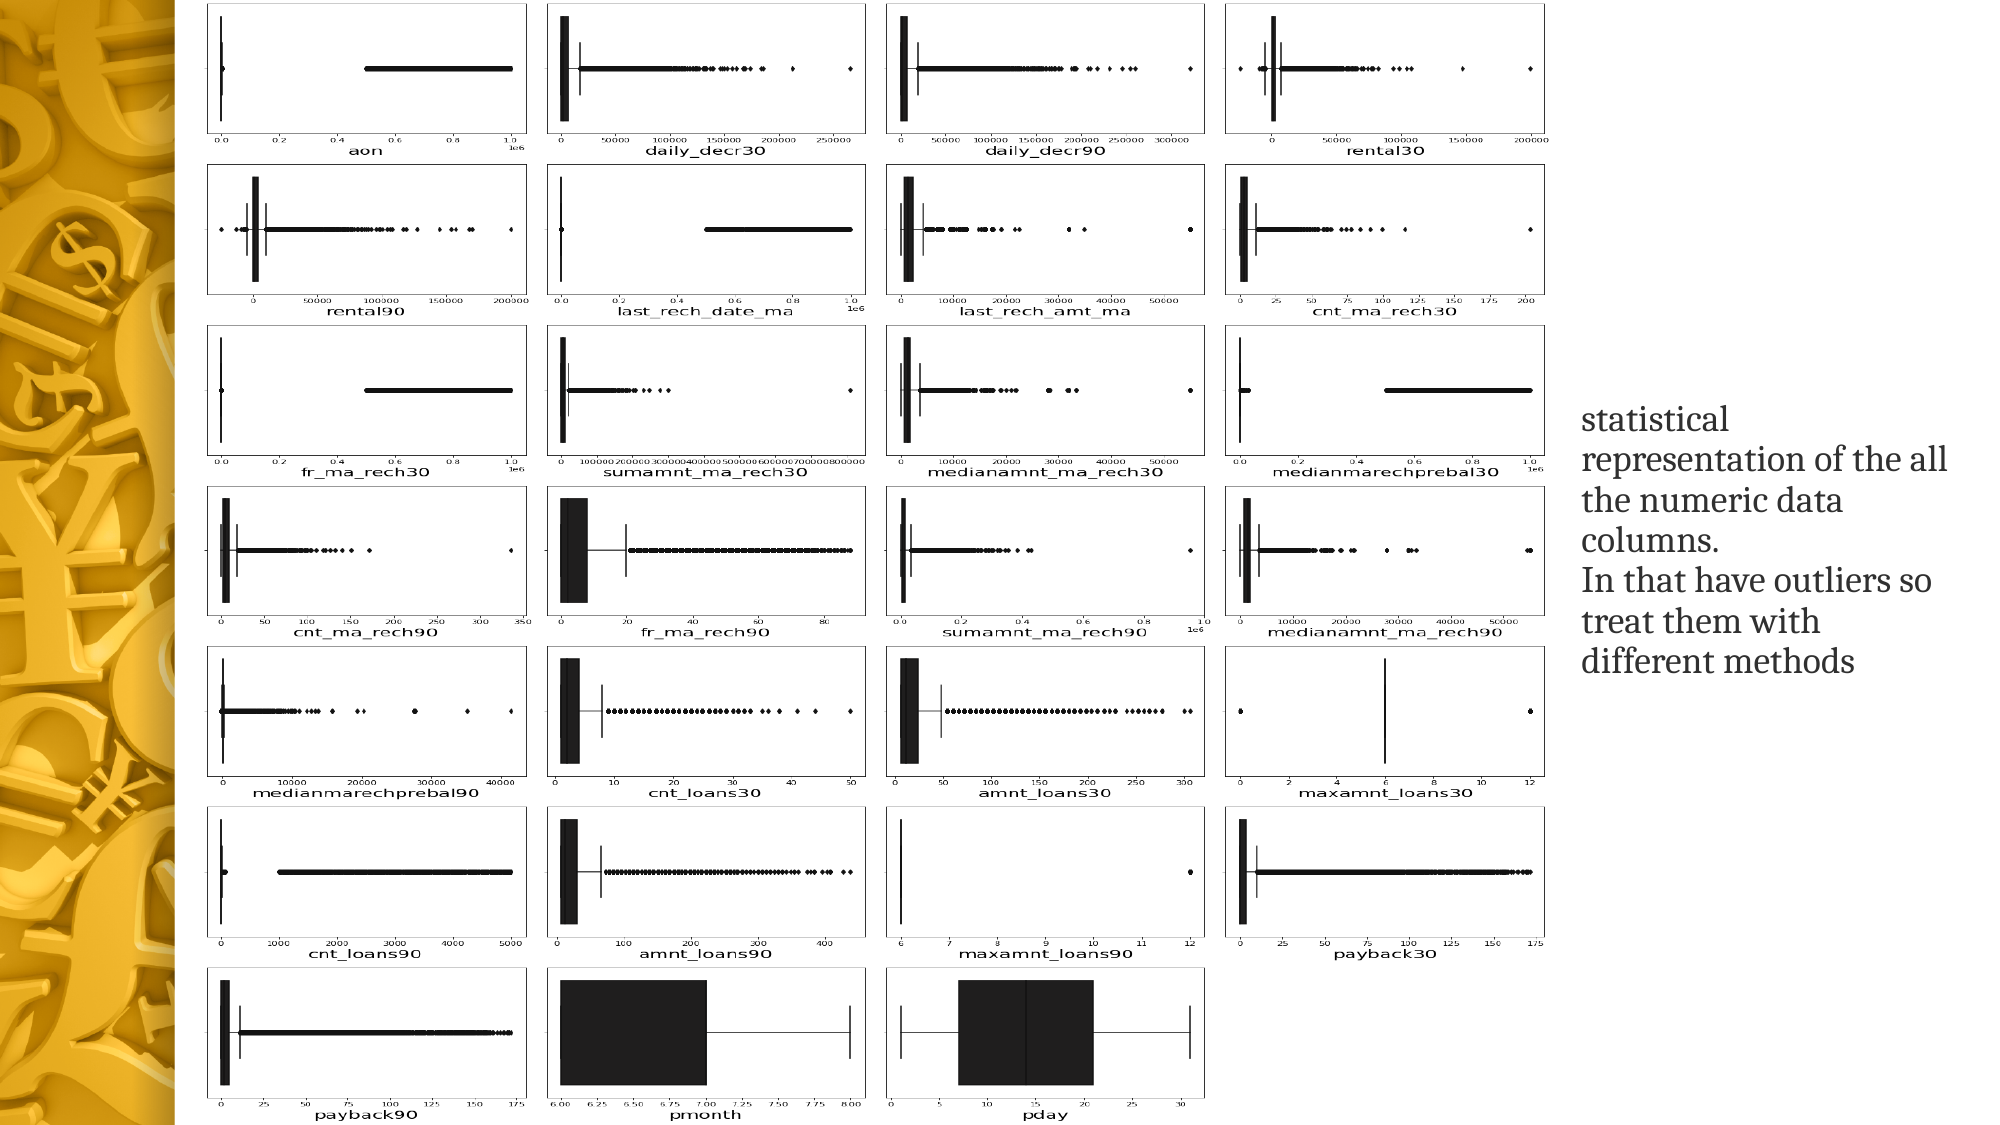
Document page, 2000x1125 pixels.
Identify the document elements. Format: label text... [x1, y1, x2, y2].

text_box statistical representation of the all the numeric data columns. In that have outliers so treat them with different methods [1566, 391, 1972, 690]
picture [196, 0, 1555, 1125]
picture [0, 0, 175, 1125]
